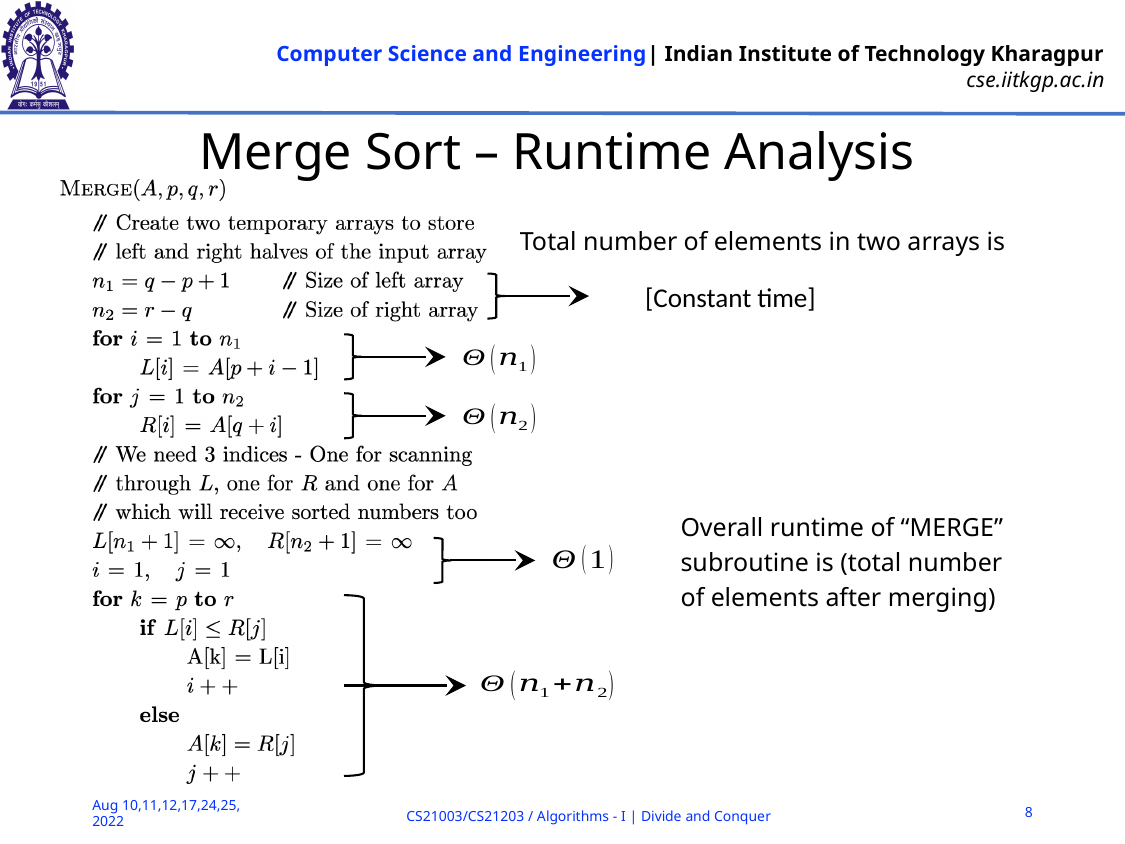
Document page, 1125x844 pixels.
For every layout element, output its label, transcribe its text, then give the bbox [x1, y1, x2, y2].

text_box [433, 537, 536, 583]
title Merge Sort – Runtime Analysis [35, 78, 1078, 221]
picture [58, 175, 490, 795]
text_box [344, 595, 466, 776]
picture [1, 1, 74, 110]
slide_number 8 [992, 790, 1048, 836]
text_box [344, 334, 446, 380]
text_box CS21003/CS21203 / Algorithms - I | Divide and Conquer [274, 798, 966, 833]
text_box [344, 393, 446, 439]
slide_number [77, 798, 274, 844]
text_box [487, 273, 590, 319]
